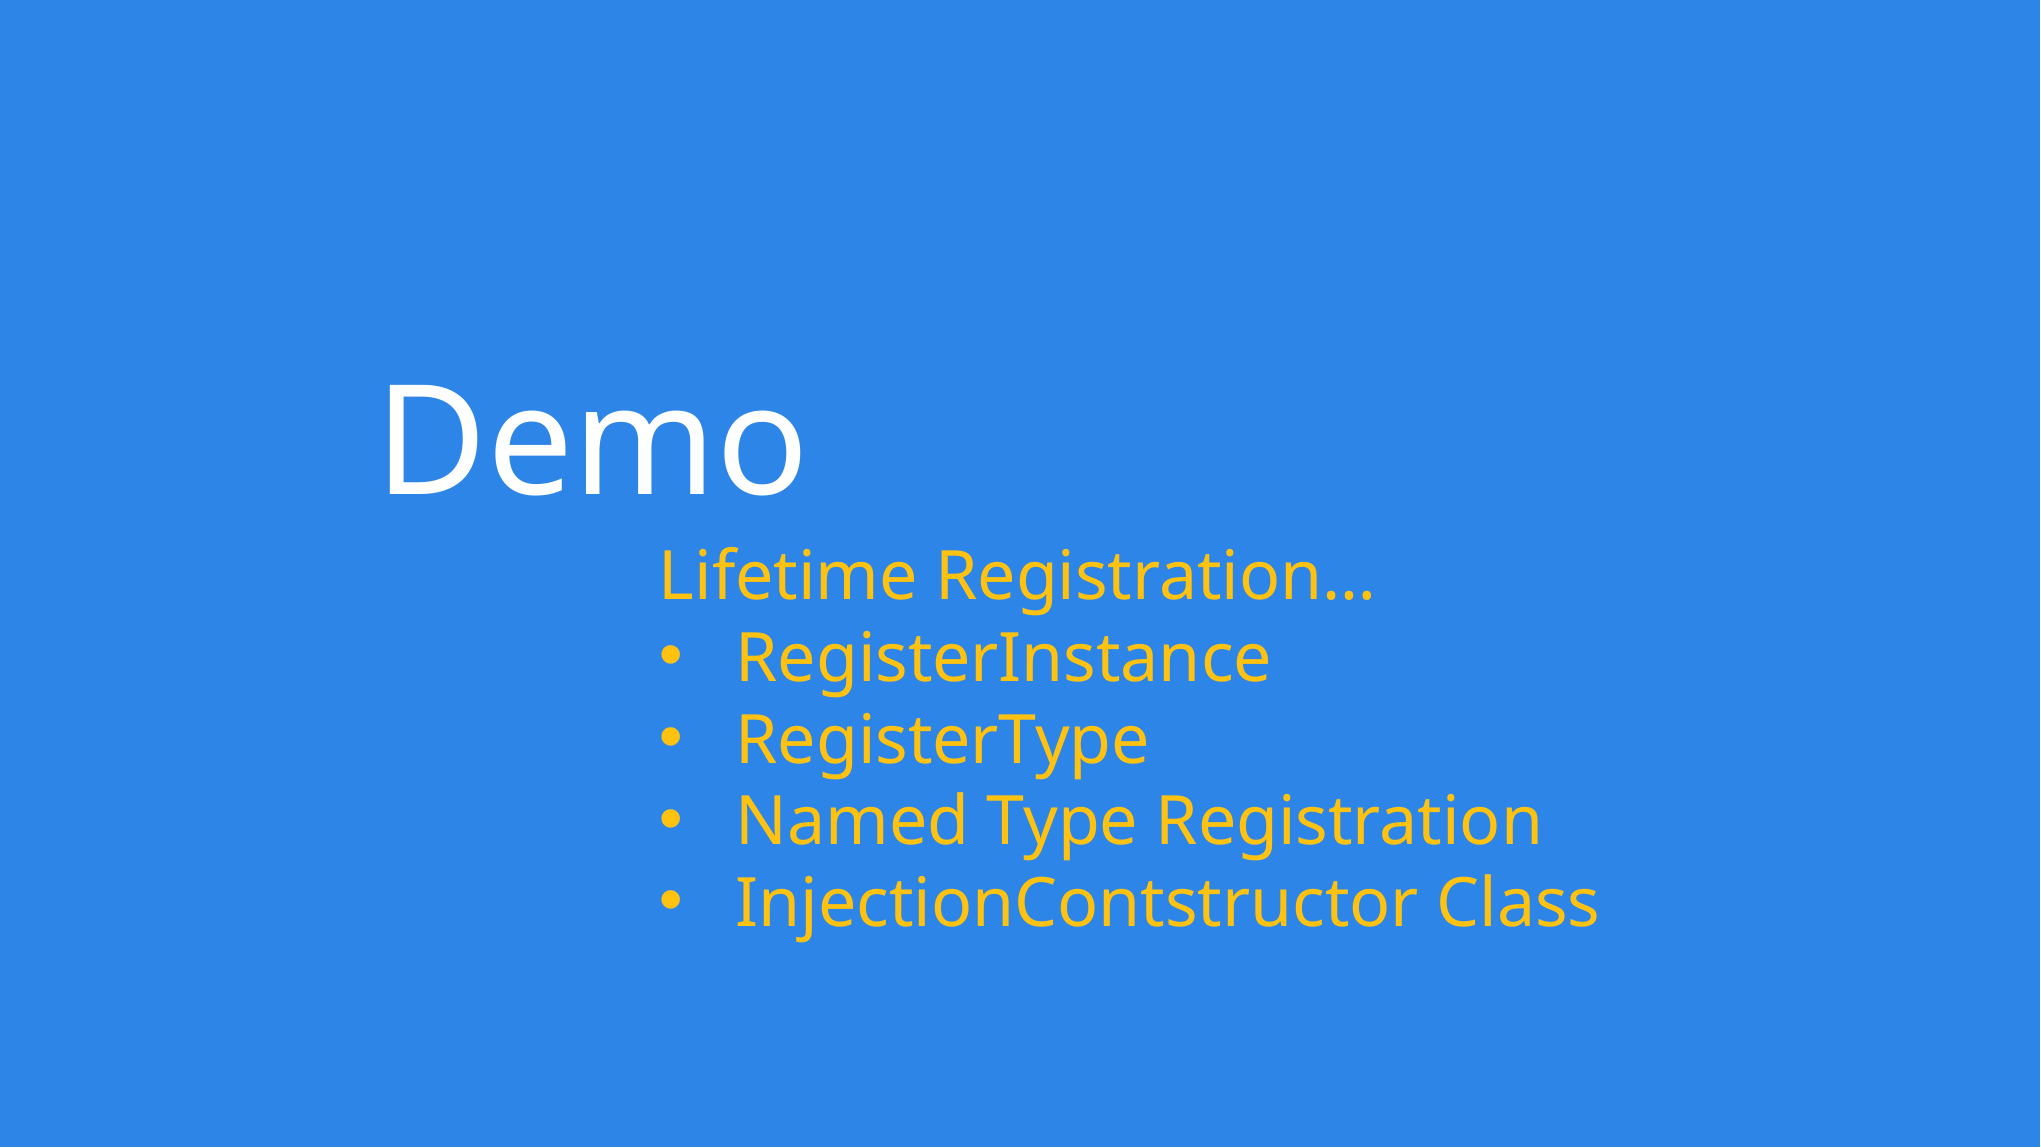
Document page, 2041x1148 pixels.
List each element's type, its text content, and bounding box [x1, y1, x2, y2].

list Demo [375, 341, 1785, 531]
text_box Lifetime Registration… RegisterInstance RegisterType Named Type Registration InjectionContstructor Class [659, 531, 1653, 1148]
